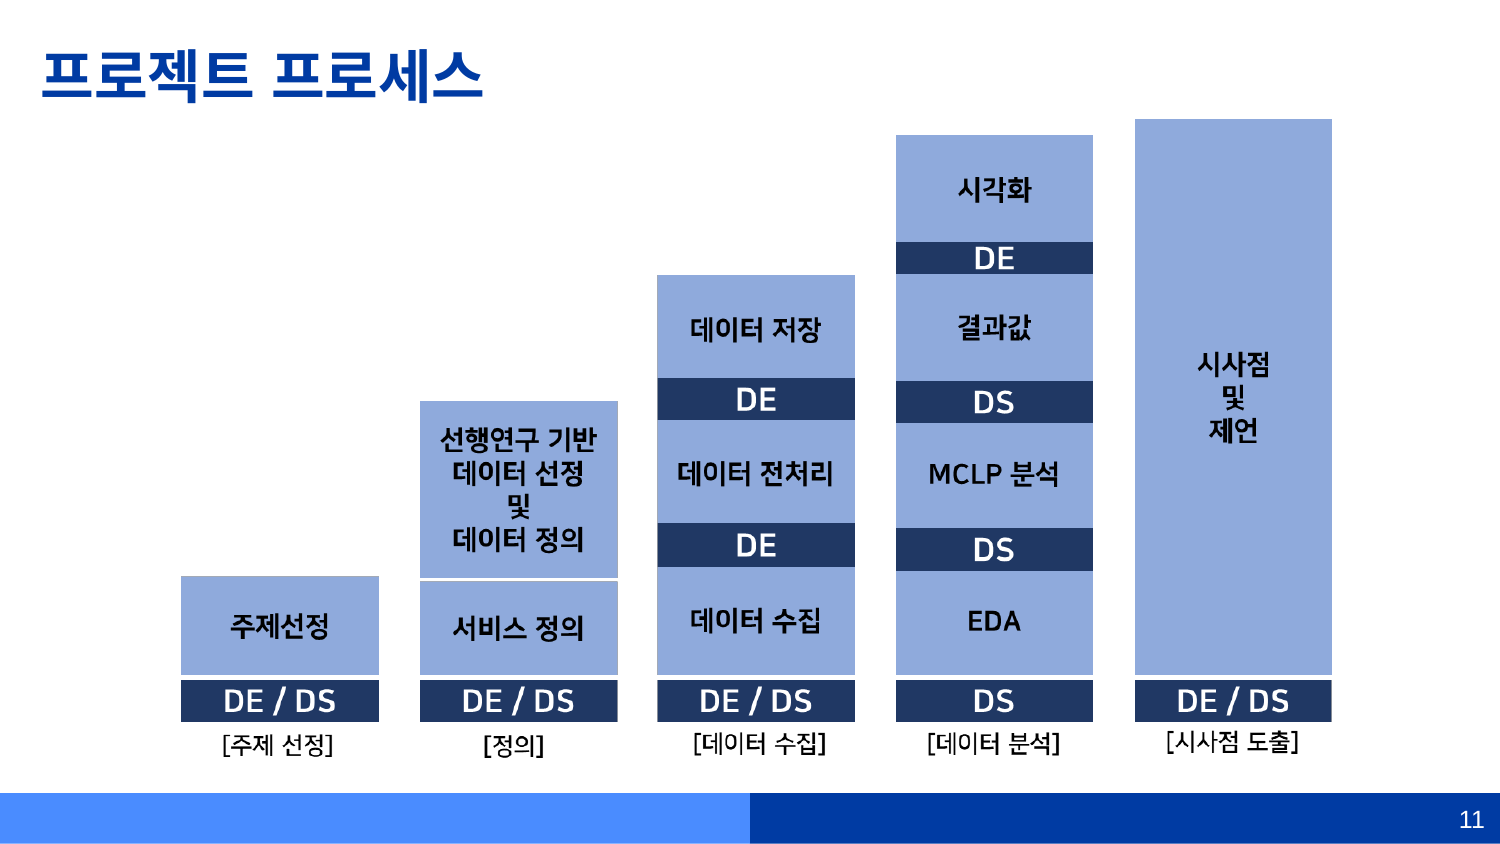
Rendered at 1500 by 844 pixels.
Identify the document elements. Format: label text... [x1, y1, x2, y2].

picture [180, 119, 1332, 776]
slide_number 11 [1162, 795, 1500, 841]
title 프로젝트 프로세스 [25, 25, 1291, 120]
